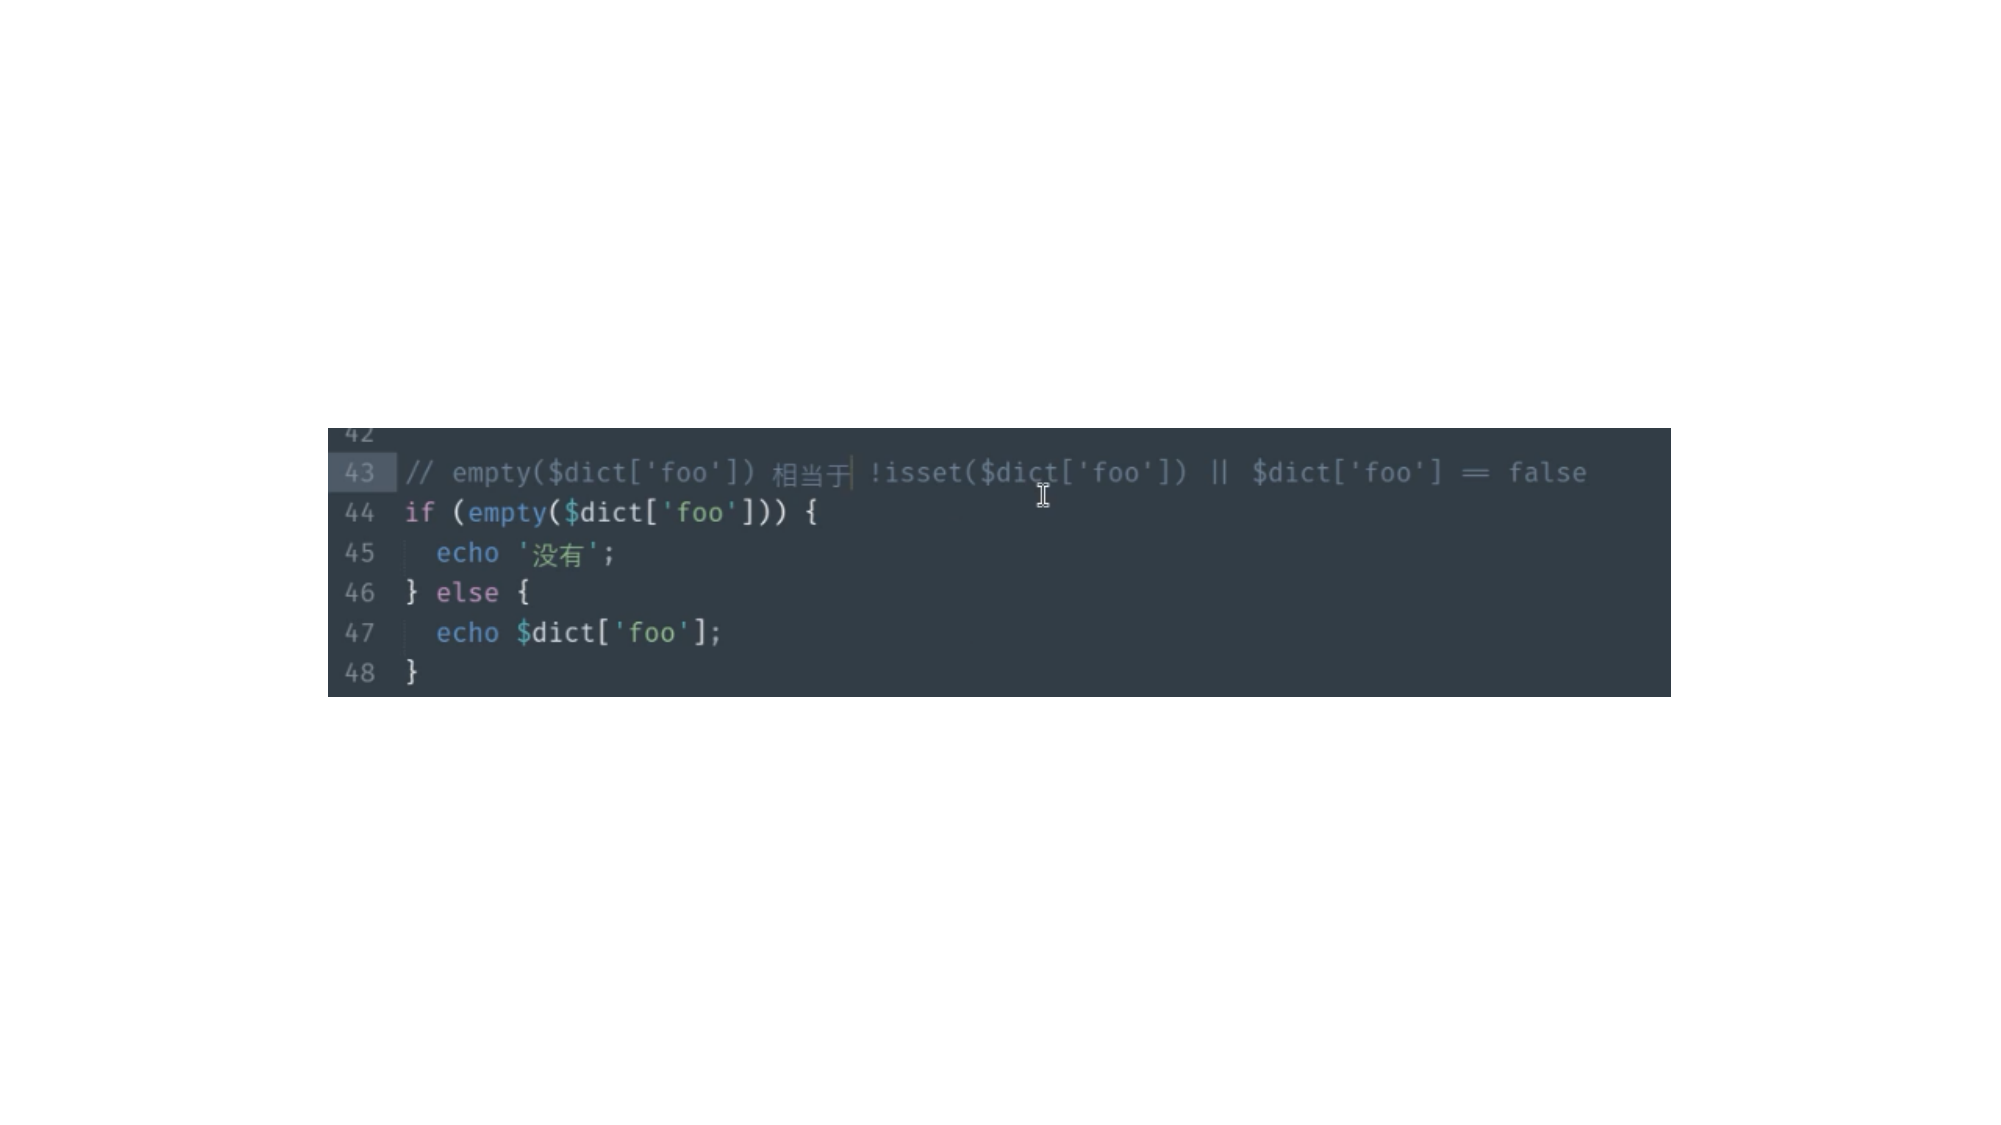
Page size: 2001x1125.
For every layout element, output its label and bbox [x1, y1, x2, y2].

picture [328, 428, 1671, 697]
